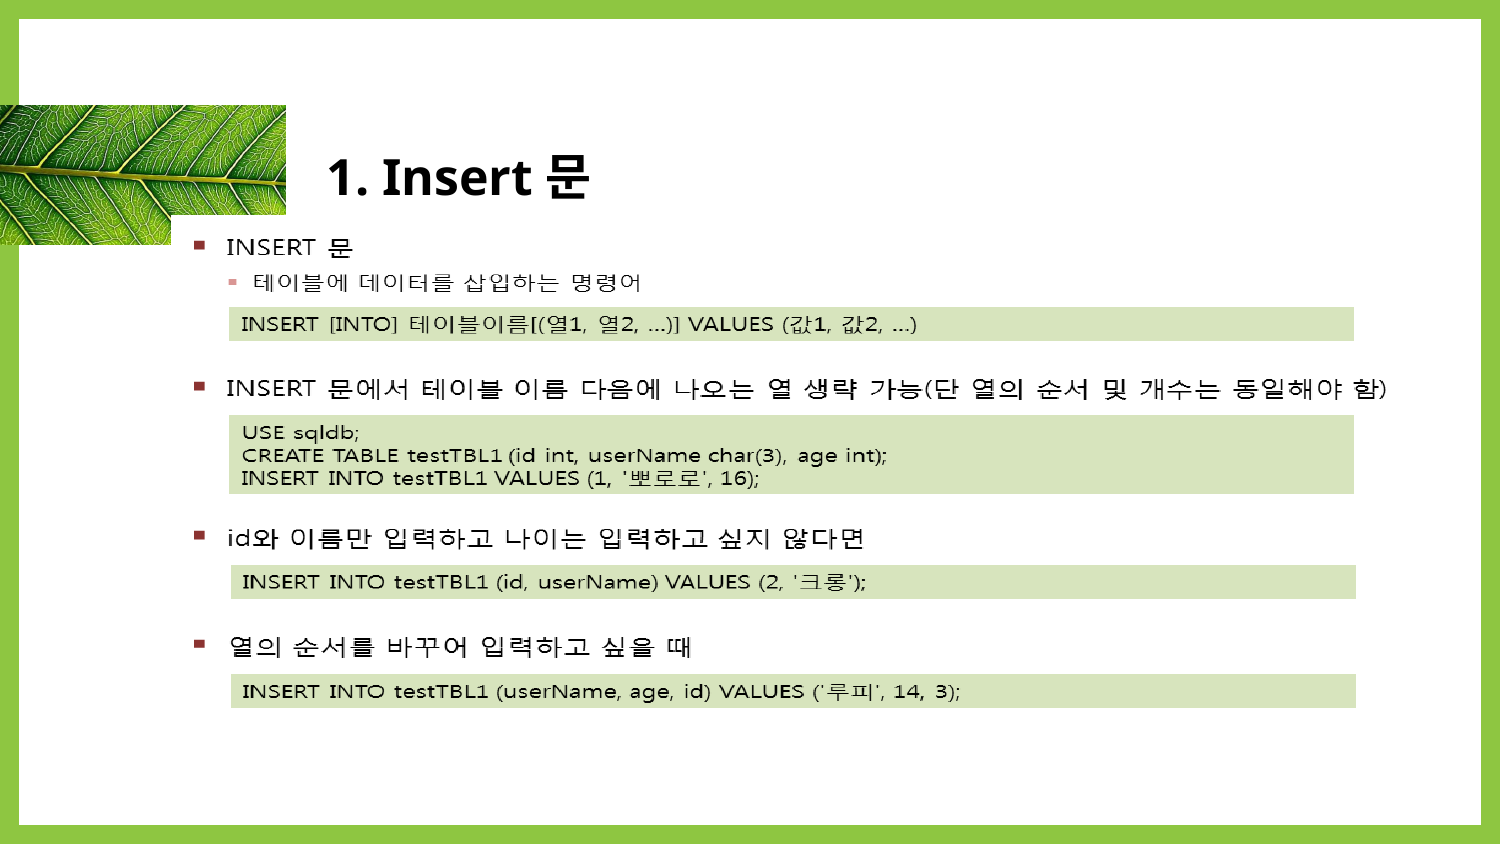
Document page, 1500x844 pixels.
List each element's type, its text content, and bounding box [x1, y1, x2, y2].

picture [0, 105, 1399, 825]
title 1. Insert문 [315, 97, 1363, 213]
